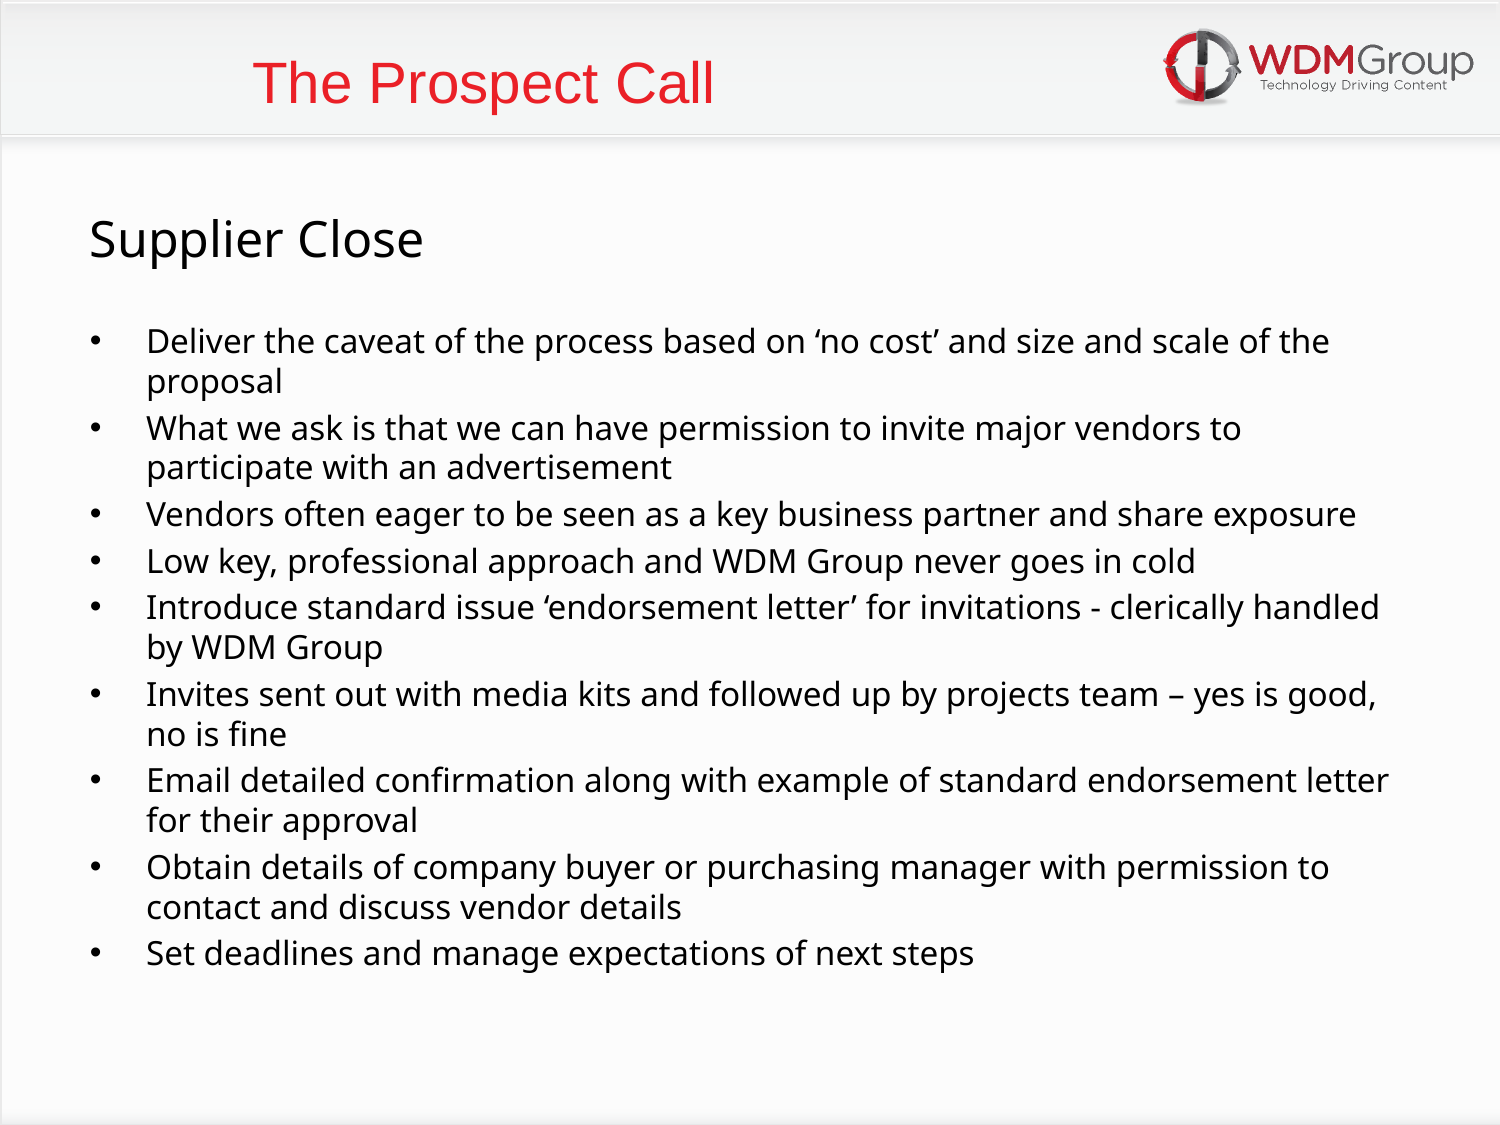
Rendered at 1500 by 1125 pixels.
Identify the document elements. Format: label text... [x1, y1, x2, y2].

picture [0, 0, 1500, 1125]
text_box Supplier Close Deliver the caveat of the process based on ‘no cost’ and size and scale of the proposal What we ask is that we can have permission to invite major vendors to participate with an advertisement Vendors often eager to be seen as a key business partner and share exposure Low key, professional approach and WDM Group never goes in cold Introduce standard issue ‘endorsement letter’ for invitations - clerically handled by WDM Group Invites sent out with media kits and followed up by projects team – yes is good, no is fine Email detailed confirmation along with example of standard endorsement letter for their approval Obtain details of company buyer or purchasing manager with permission to contact and discuss vendor details Set deadlines and manage expectations of next steps [74, 199, 1425, 1018]
text_box The Prospect Call [237, 37, 1425, 138]
